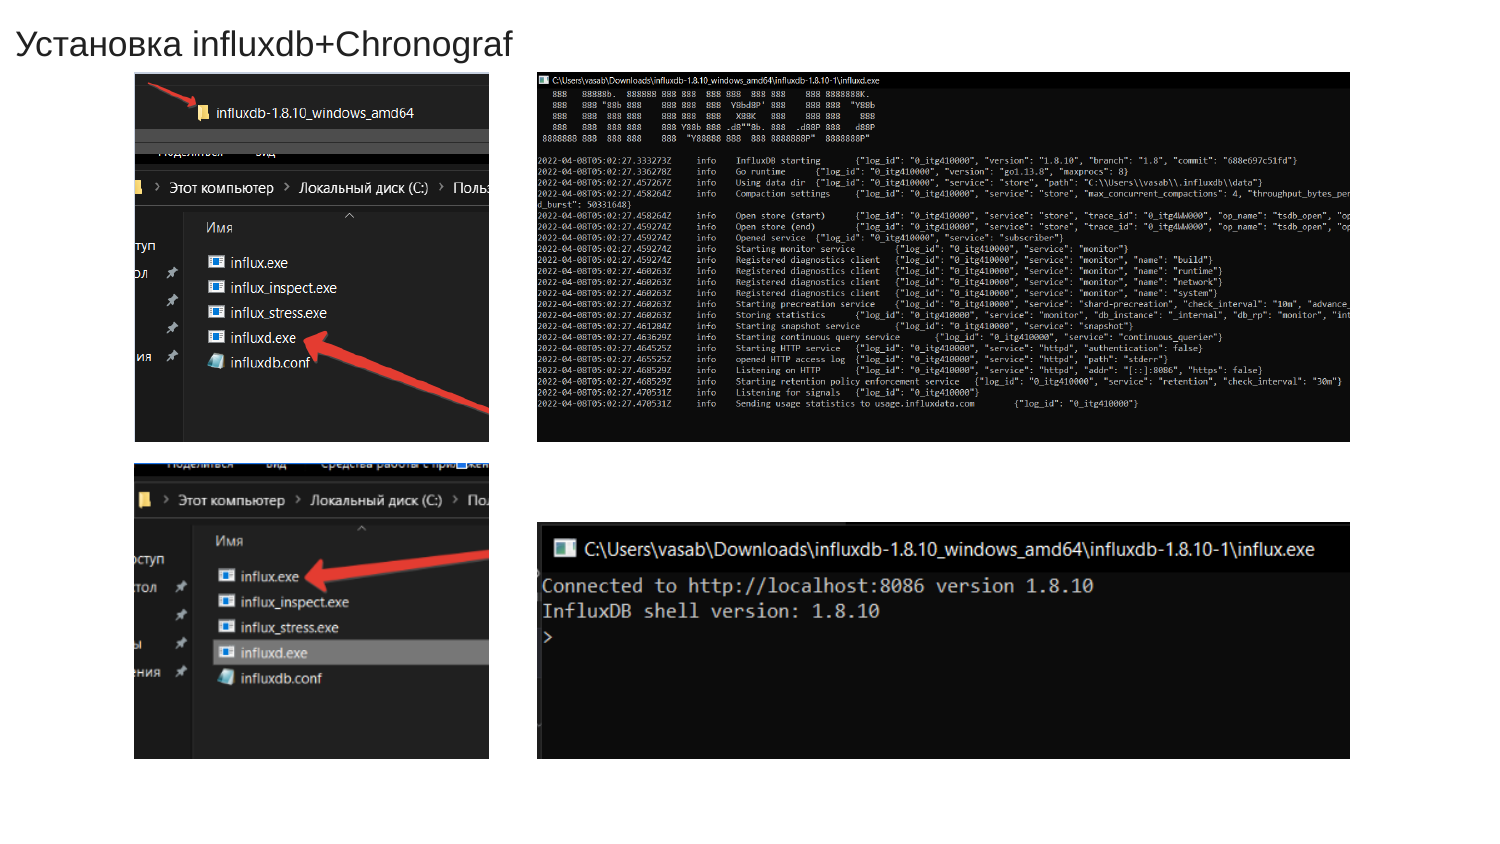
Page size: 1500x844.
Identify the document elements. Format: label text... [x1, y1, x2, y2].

title Установка influxdb+Chronograf [0, 0, 1398, 94]
picture [134, 463, 489, 759]
picture [134, 72, 489, 442]
picture [536, 522, 1350, 759]
picture [536, 72, 1350, 442]
